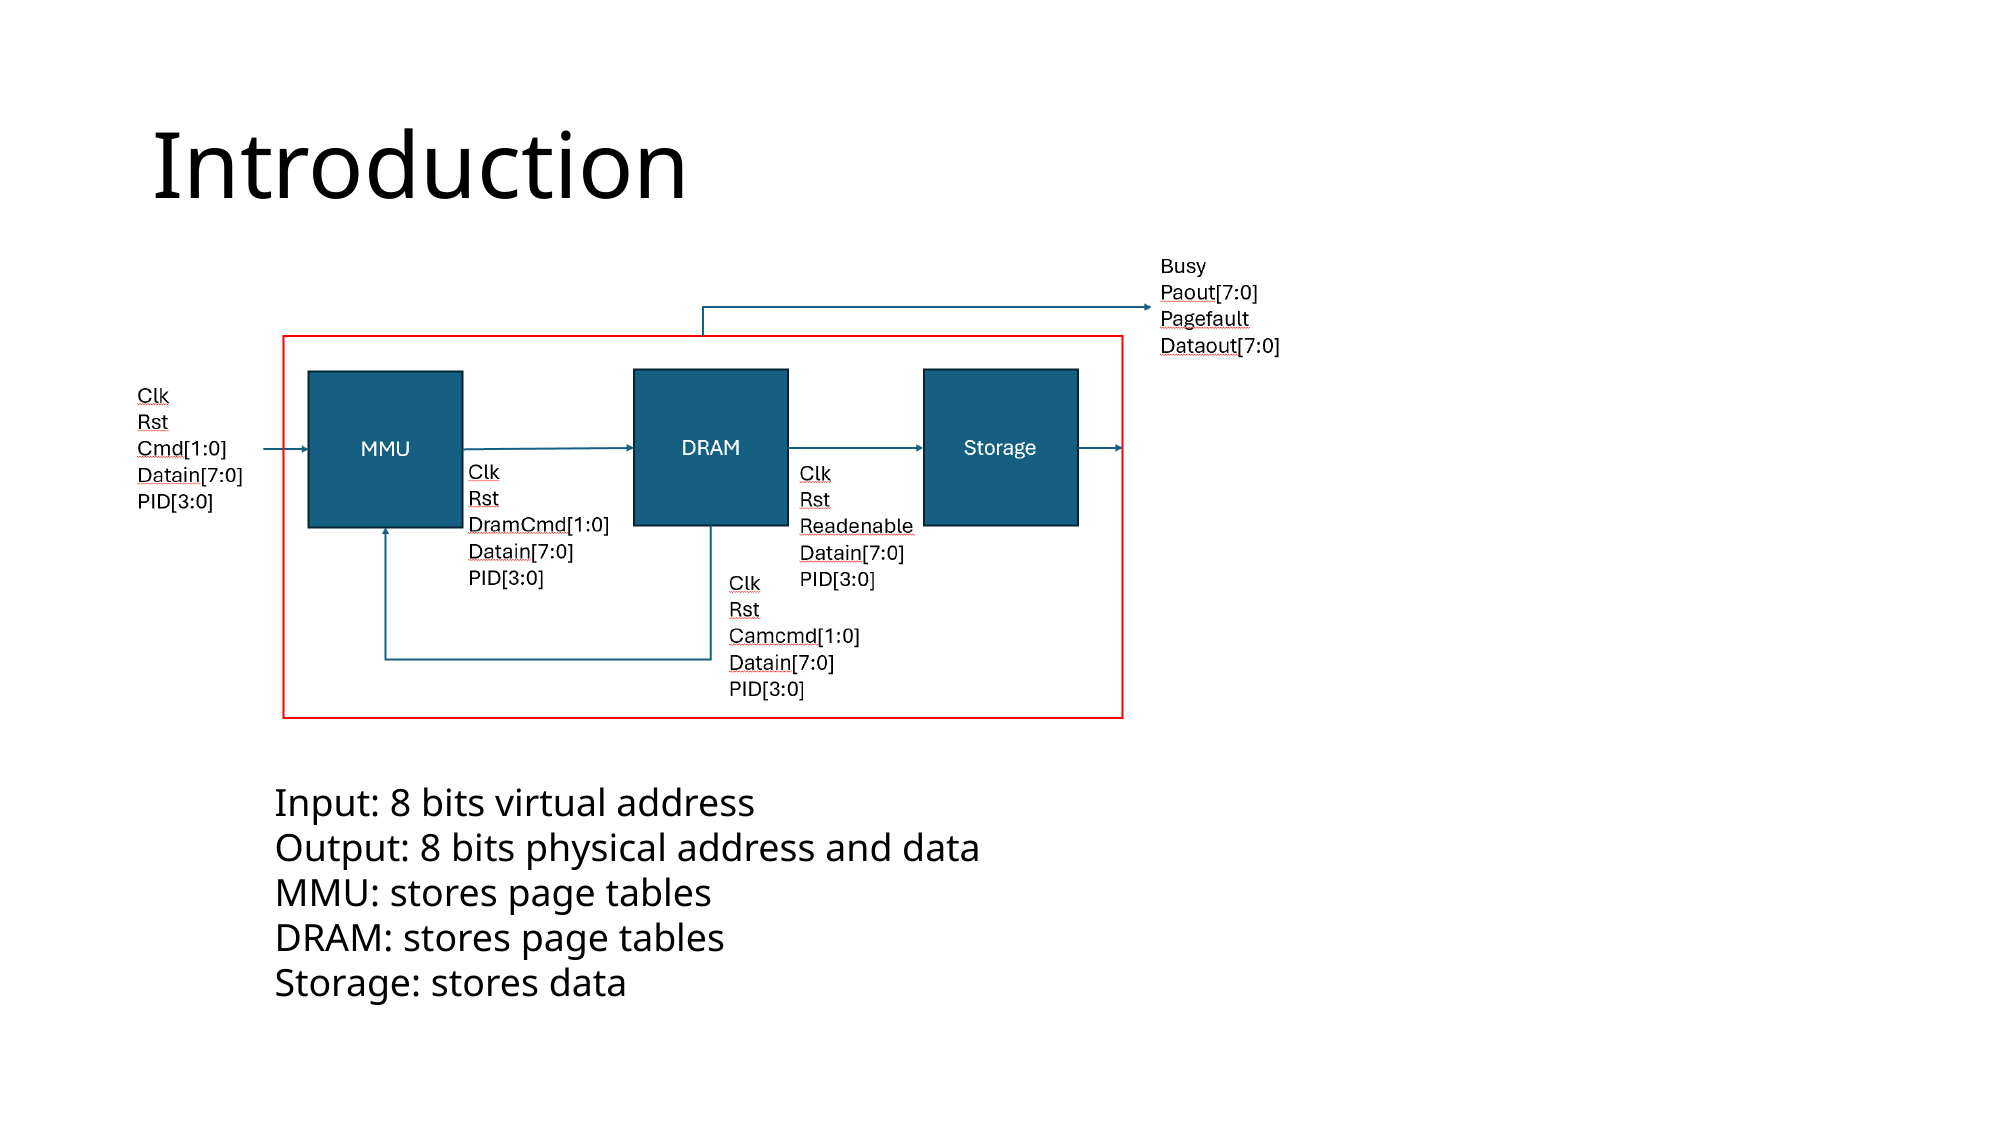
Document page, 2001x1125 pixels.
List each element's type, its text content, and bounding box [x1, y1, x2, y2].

title Introduction [137, 59, 1863, 278]
text_box Input: 8 bits virtual address Output: 8 bits physical address and data MMU: stores page tables DRAM: stores page tables Storage: stores data [259, 771, 1023, 1011]
picture [136, 235, 1301, 729]
